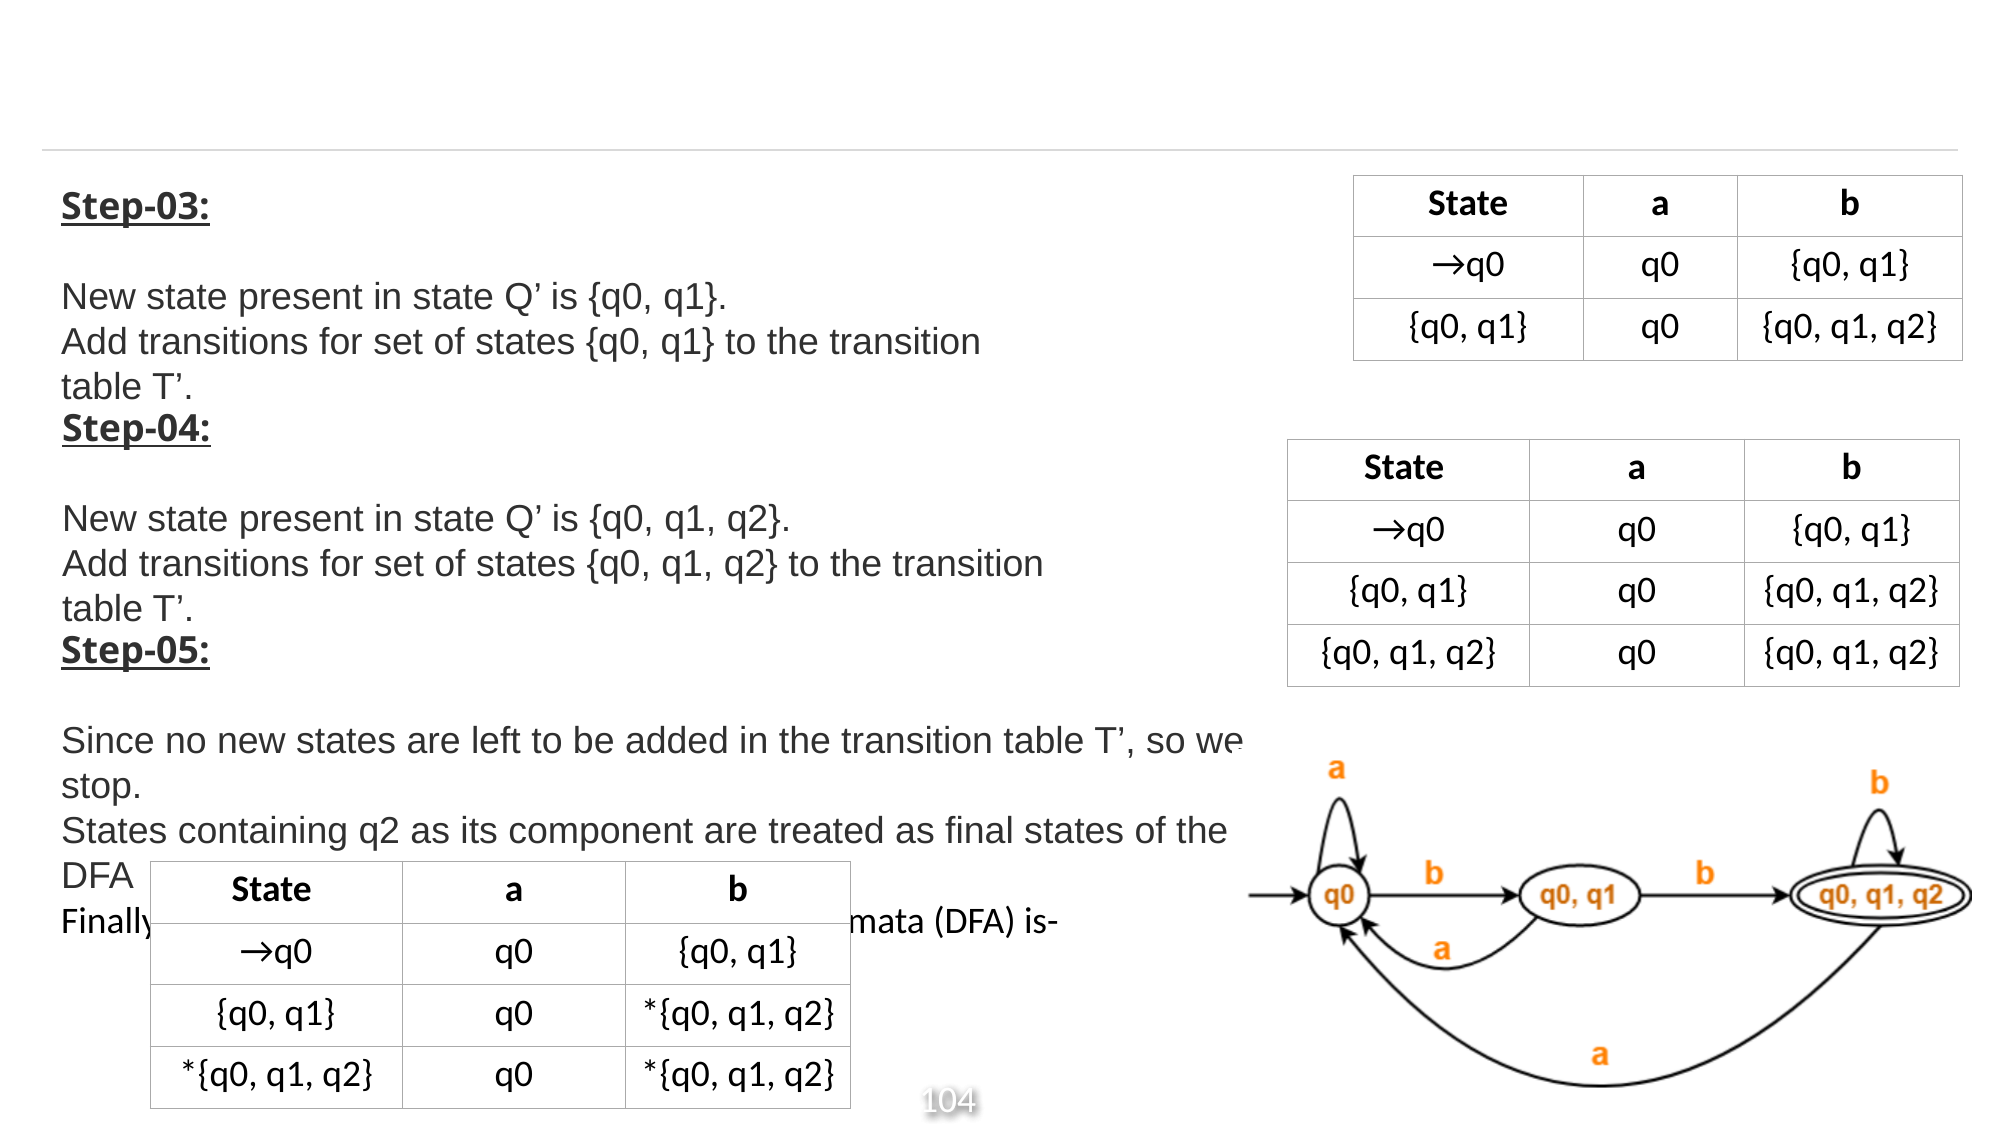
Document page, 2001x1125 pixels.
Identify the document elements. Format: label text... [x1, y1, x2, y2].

table_cell →q0 [1354, 237, 1583, 298]
table_cell q0 [403, 924, 625, 984]
table_cell {q0, q1} [1288, 563, 1529, 624]
table_cell q0 [403, 985, 625, 1046]
table_cell {q0, q1, q2} [1745, 563, 1959, 624]
table_cell {q0, q1, q2} [1288, 625, 1529, 686]
table_header b [626, 862, 850, 923]
table_header a [1530, 440, 1744, 500]
table_cell q0 [1584, 237, 1737, 298]
table_cell q0 [1584, 299, 1737, 360]
table_header State [1288, 440, 1529, 500]
table_cell {q0, q1} [1354, 299, 1583, 360]
table_cell {q0, q1, q2} [1738, 299, 1962, 360]
table_cell {q0, q1} [626, 924, 850, 984]
table_cell {q0, q1} [1745, 501, 1959, 562]
table_cell q0 [1530, 563, 1744, 624]
table_header State [1354, 176, 1583, 236]
table_header a [403, 862, 625, 923]
table_cell q0 [403, 1047, 625, 1108]
text_box Step-04: New state present in state Q’ is {q0, q1, q2}. Add transitions for set of states {q0, q1, q2} to the transition table T’. [47, 396, 1125, 619]
text_box Step-05: Since no new states are left to be added in the transition table T’, so we stop. States containing q2 as its component are treated as final states of the DFA Finally, Transition table for Deterministic Finite Automata (DFA) is- [46, 619, 1263, 949]
text_box Step-03: New state present in state Q’ is {q0, q1}. Add transitions for set of states {q0, q1} to the transition table T’. [46, 174, 1088, 415]
table_cell →q0 [1288, 501, 1529, 562]
table_cell →q0 [151, 924, 402, 984]
picture [1232, 749, 1987, 1095]
table_cell q0 [1530, 625, 1744, 686]
table_cell *{q0, q1, q2} [626, 1047, 850, 1108]
table_cell q0 [1530, 501, 1744, 562]
table_cell *{q0, q1, q2} [626, 985, 850, 1046]
table_cell {q0, q1} [1738, 237, 1962, 298]
table_cell {q0, q1} [151, 985, 402, 1046]
table_header State [151, 862, 402, 923]
table_cell {q0, q1, q2} [1745, 625, 1959, 686]
table_header a [1584, 176, 1737, 236]
table_header b [1738, 176, 1962, 236]
table_header b [1745, 440, 1959, 500]
table_cell *{q0, q1, q2} [151, 1047, 402, 1108]
